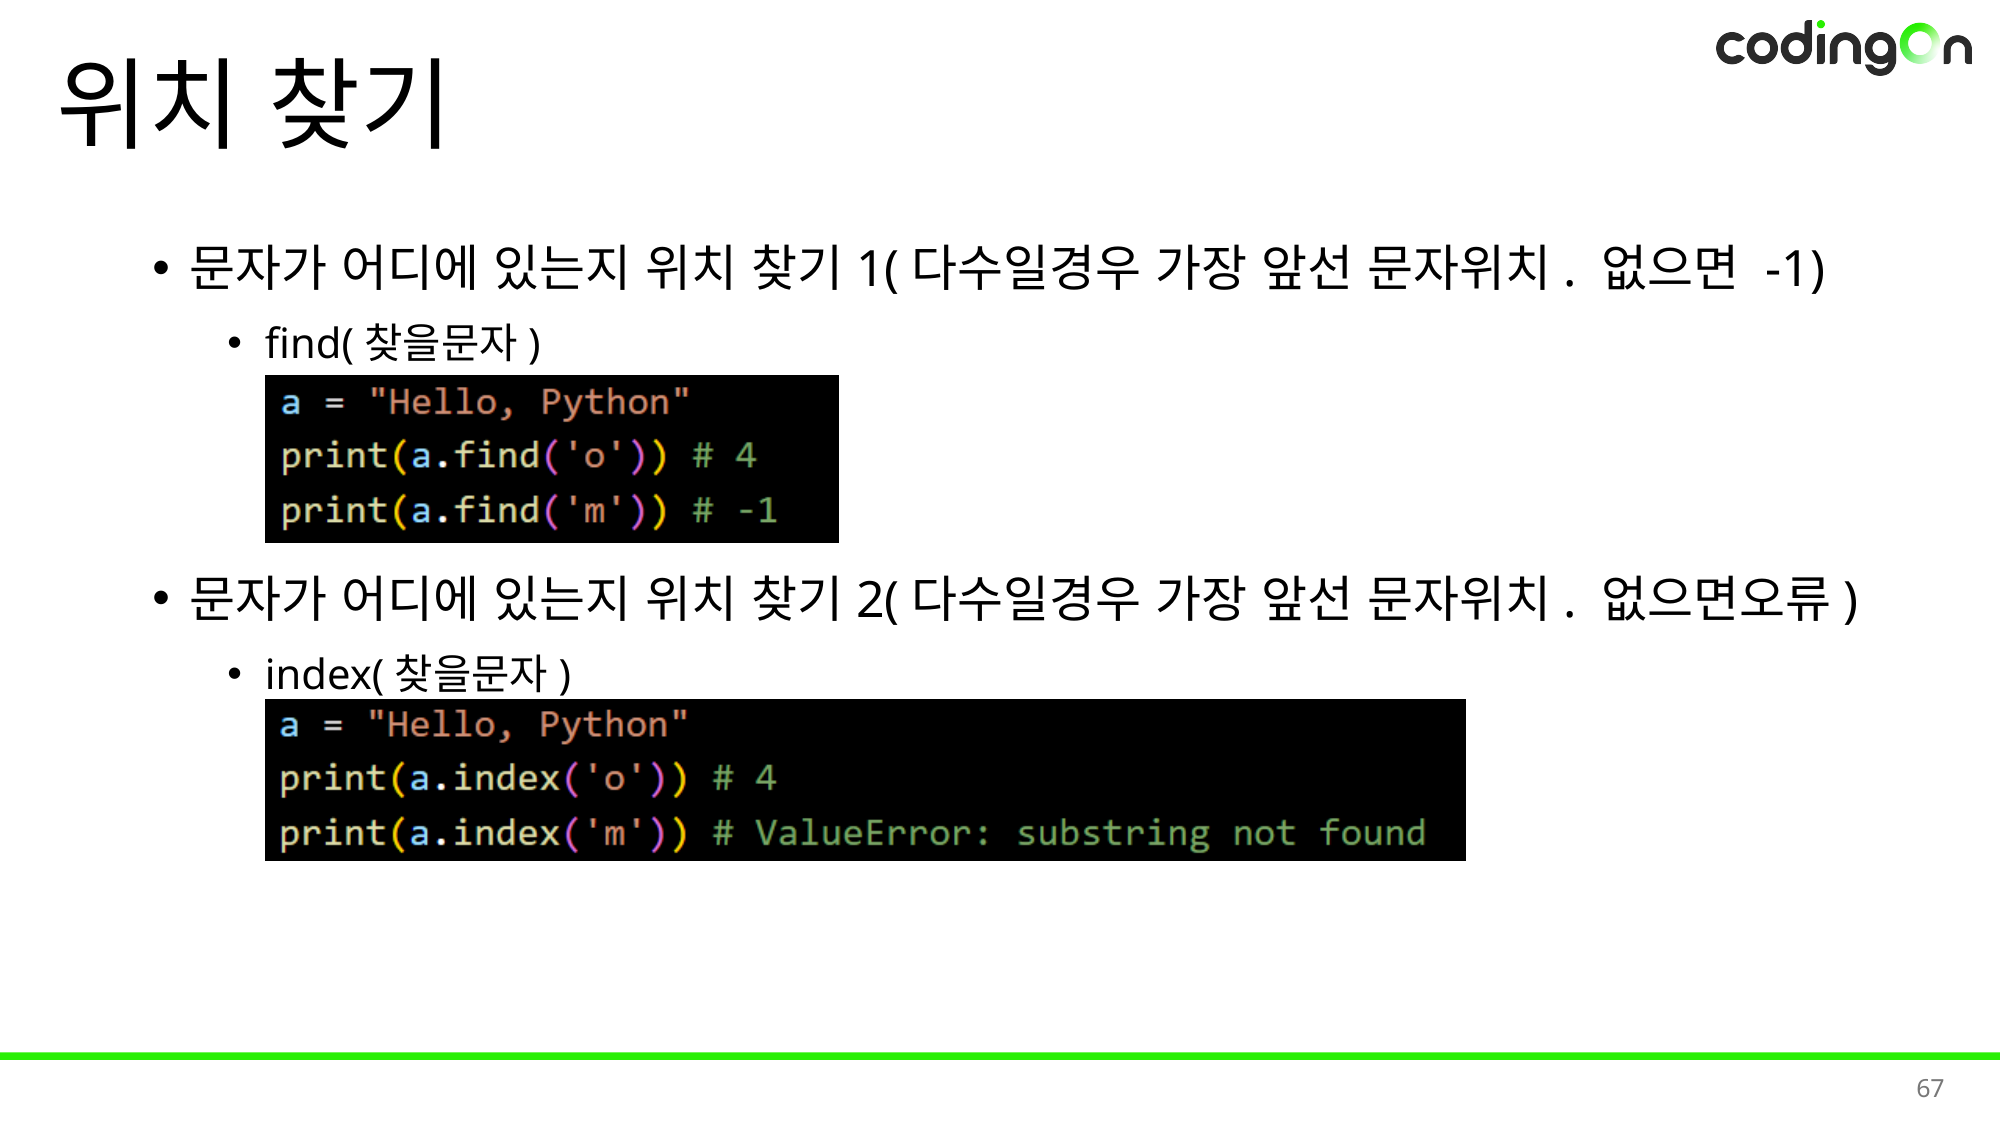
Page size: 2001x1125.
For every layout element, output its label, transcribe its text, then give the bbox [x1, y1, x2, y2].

slide_number 67 [1509, 1059, 1960, 1120]
title 위치 찾기 [41, 0, 1767, 218]
picture [265, 699, 1466, 861]
picture [265, 375, 839, 543]
picture [1767, 20, 1972, 76]
list 문자가 어디에 있는지 위치 찾기1(다수일경우 가장 앞선 문자위치. 없으면 -1) find(찾을문자) 문자가 어디에 있는지 위치 찾기2(다수일경우 가장 앞선 문자위치. 없으면오류) index(찾을문자) [137, 217, 1885, 1014]
